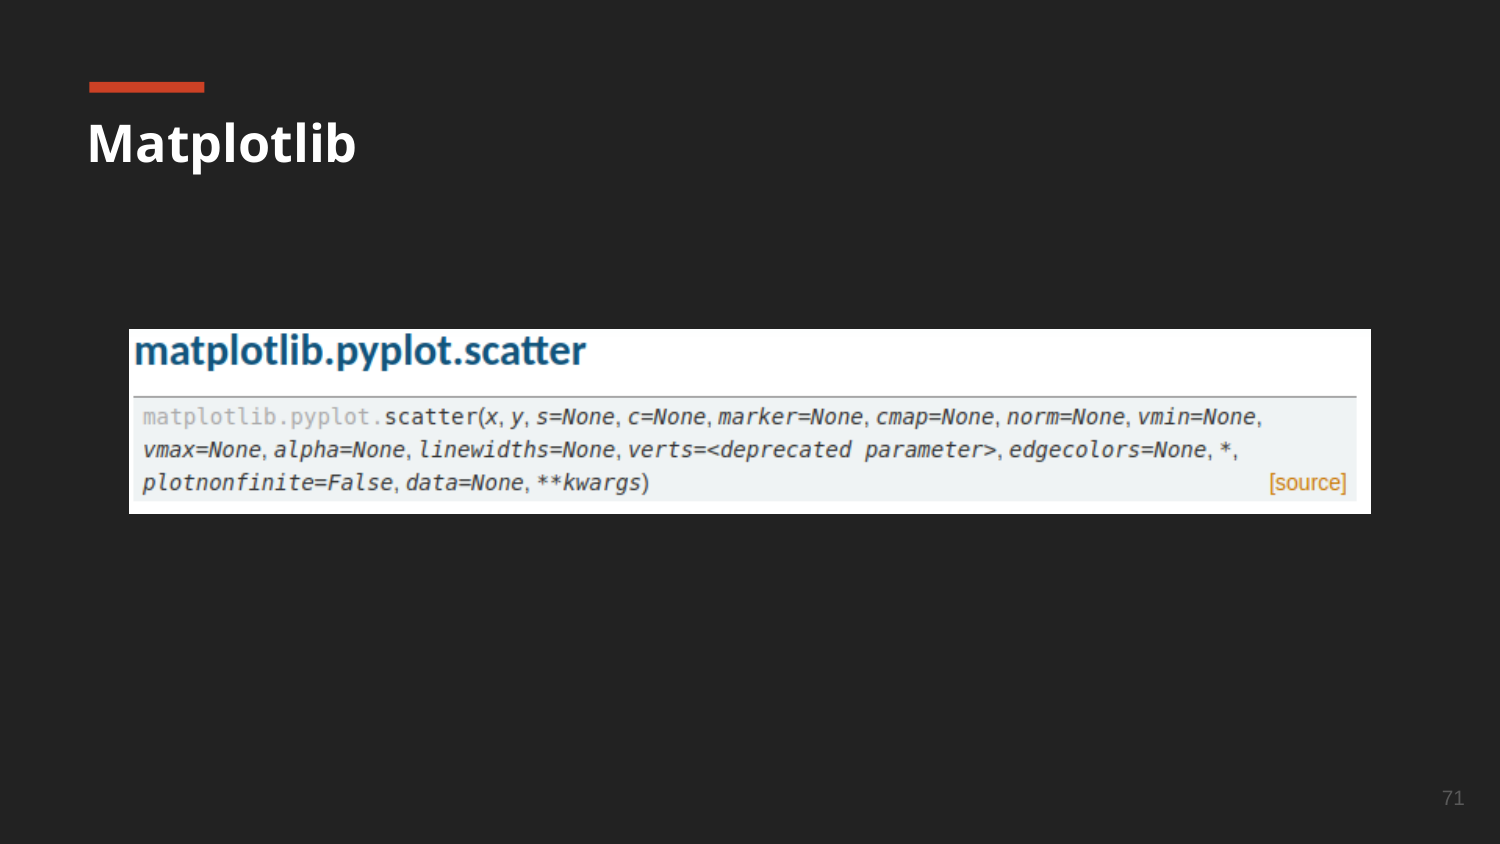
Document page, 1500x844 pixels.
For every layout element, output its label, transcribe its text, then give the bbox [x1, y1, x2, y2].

picture [129, 329, 1371, 515]
title Matplotlib [71, 95, 875, 203]
slide_number ‹#› [1389, 764, 1480, 830]
